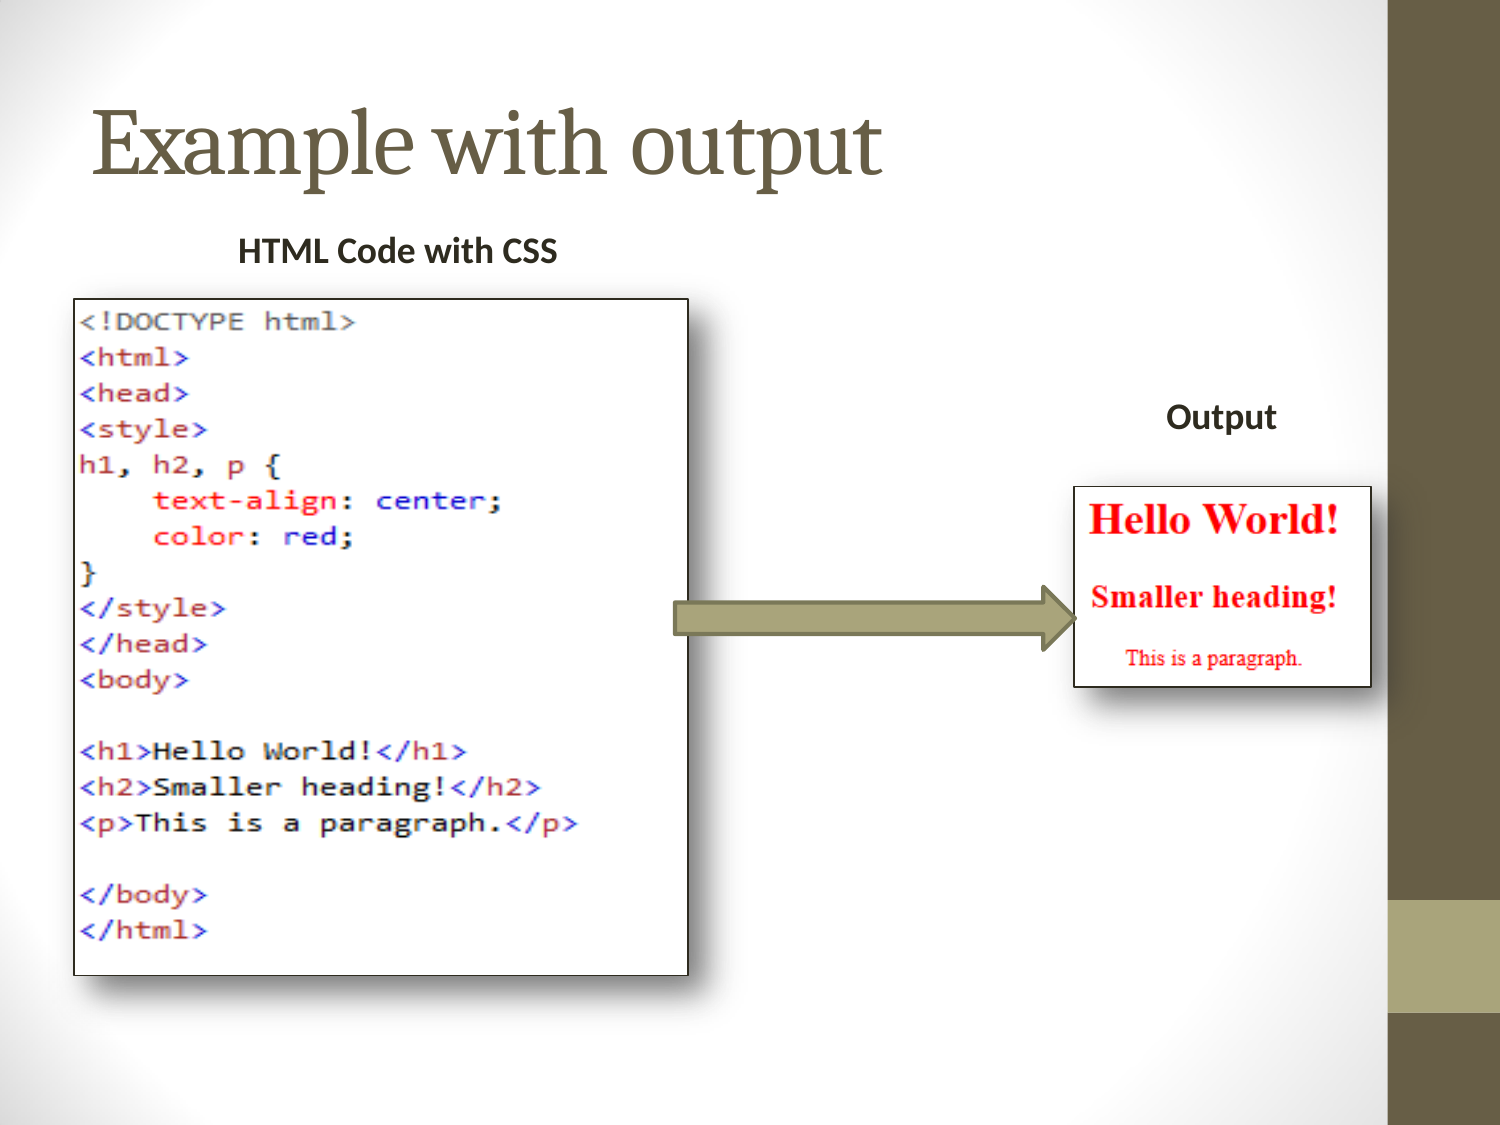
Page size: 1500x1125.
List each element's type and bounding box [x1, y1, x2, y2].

text_box [41, 0, 1500, 1042]
picture [0, 0, 1387, 1125]
